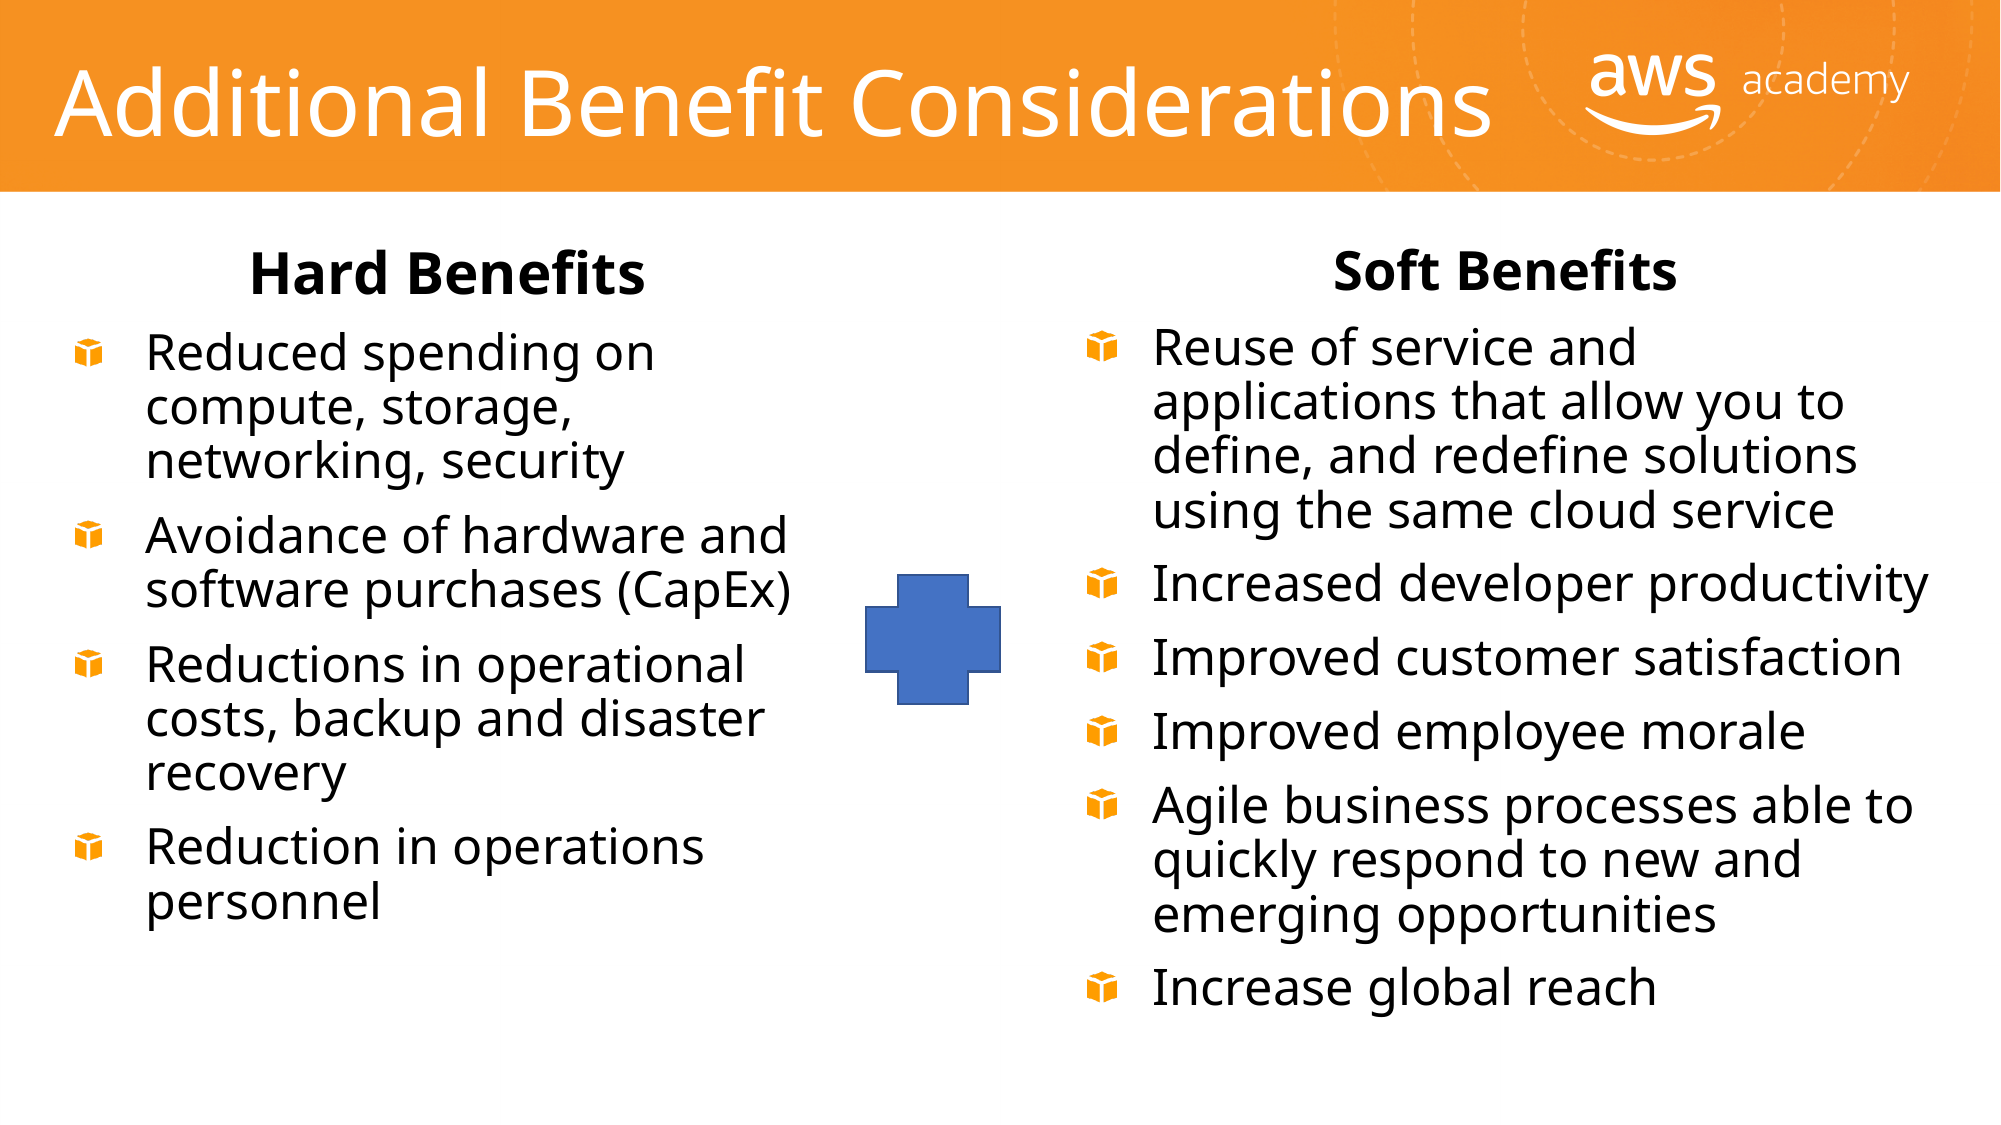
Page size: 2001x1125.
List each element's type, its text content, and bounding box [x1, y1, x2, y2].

title Additional Benefit Considerations [39, 43, 1575, 172]
list Soft Benefits Reuse of service and applications that allow you to define, and redefine solutions using the same cloud service Increased developer productivity Improved customer satisfaction Improved employee morale Agile business processes able to quickly respond to new and emerging opportunities Increase global reach [1067, 236, 1945, 1043]
list Hard Benefits Reduced spending on compute, storage, networking, security Avoidance of hardware and software purchases (CapEx) Reductions in operational costs, backup and disaster recovery Reduction in operations personnel [55, 236, 839, 1043]
text_box [865, 574, 1001, 705]
picture [0, 0, 2001, 1125]
